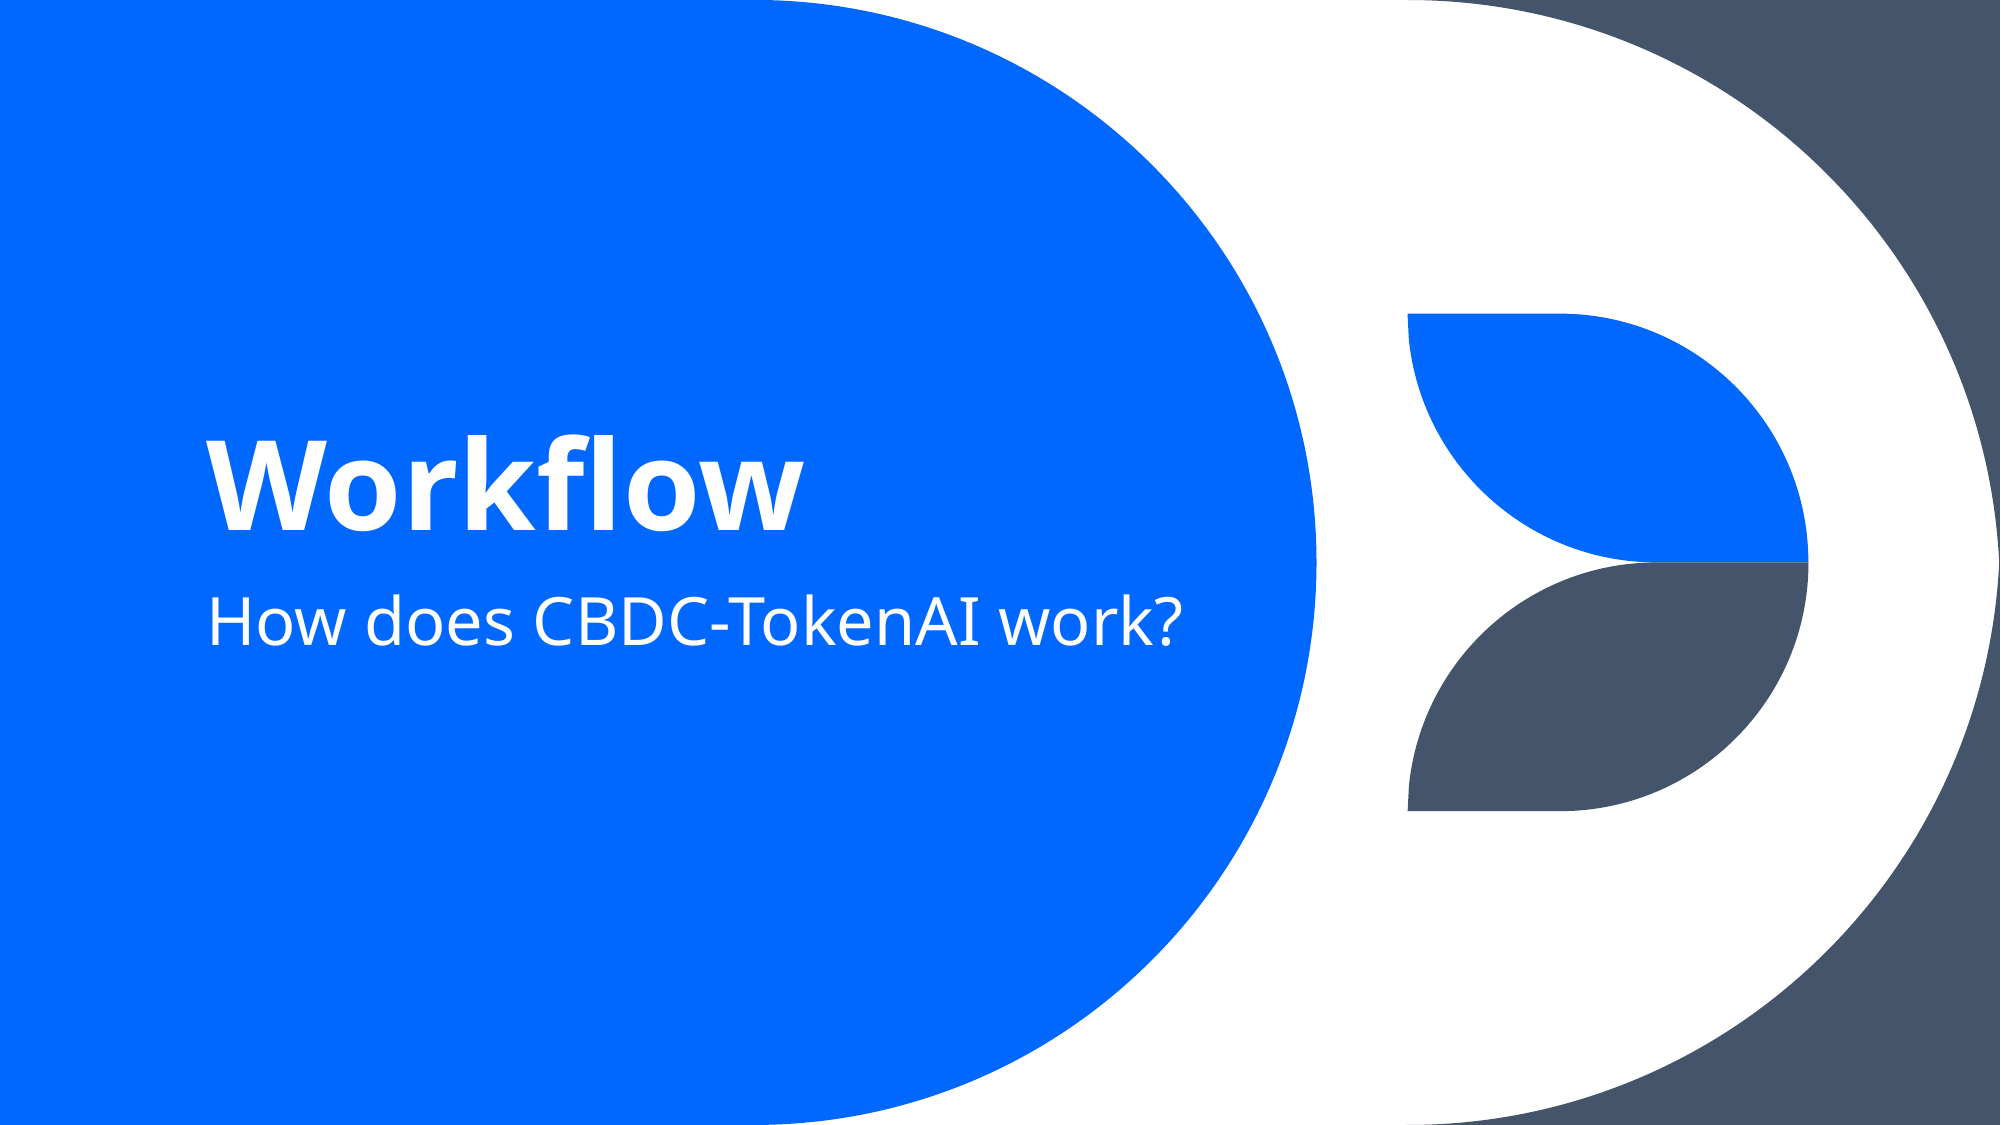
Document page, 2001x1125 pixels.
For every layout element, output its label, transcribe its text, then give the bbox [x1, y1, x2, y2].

subtitle How does CBDC-TokenAI work? [191, 580, 1217, 812]
title Workflow [191, 173, 1217, 566]
